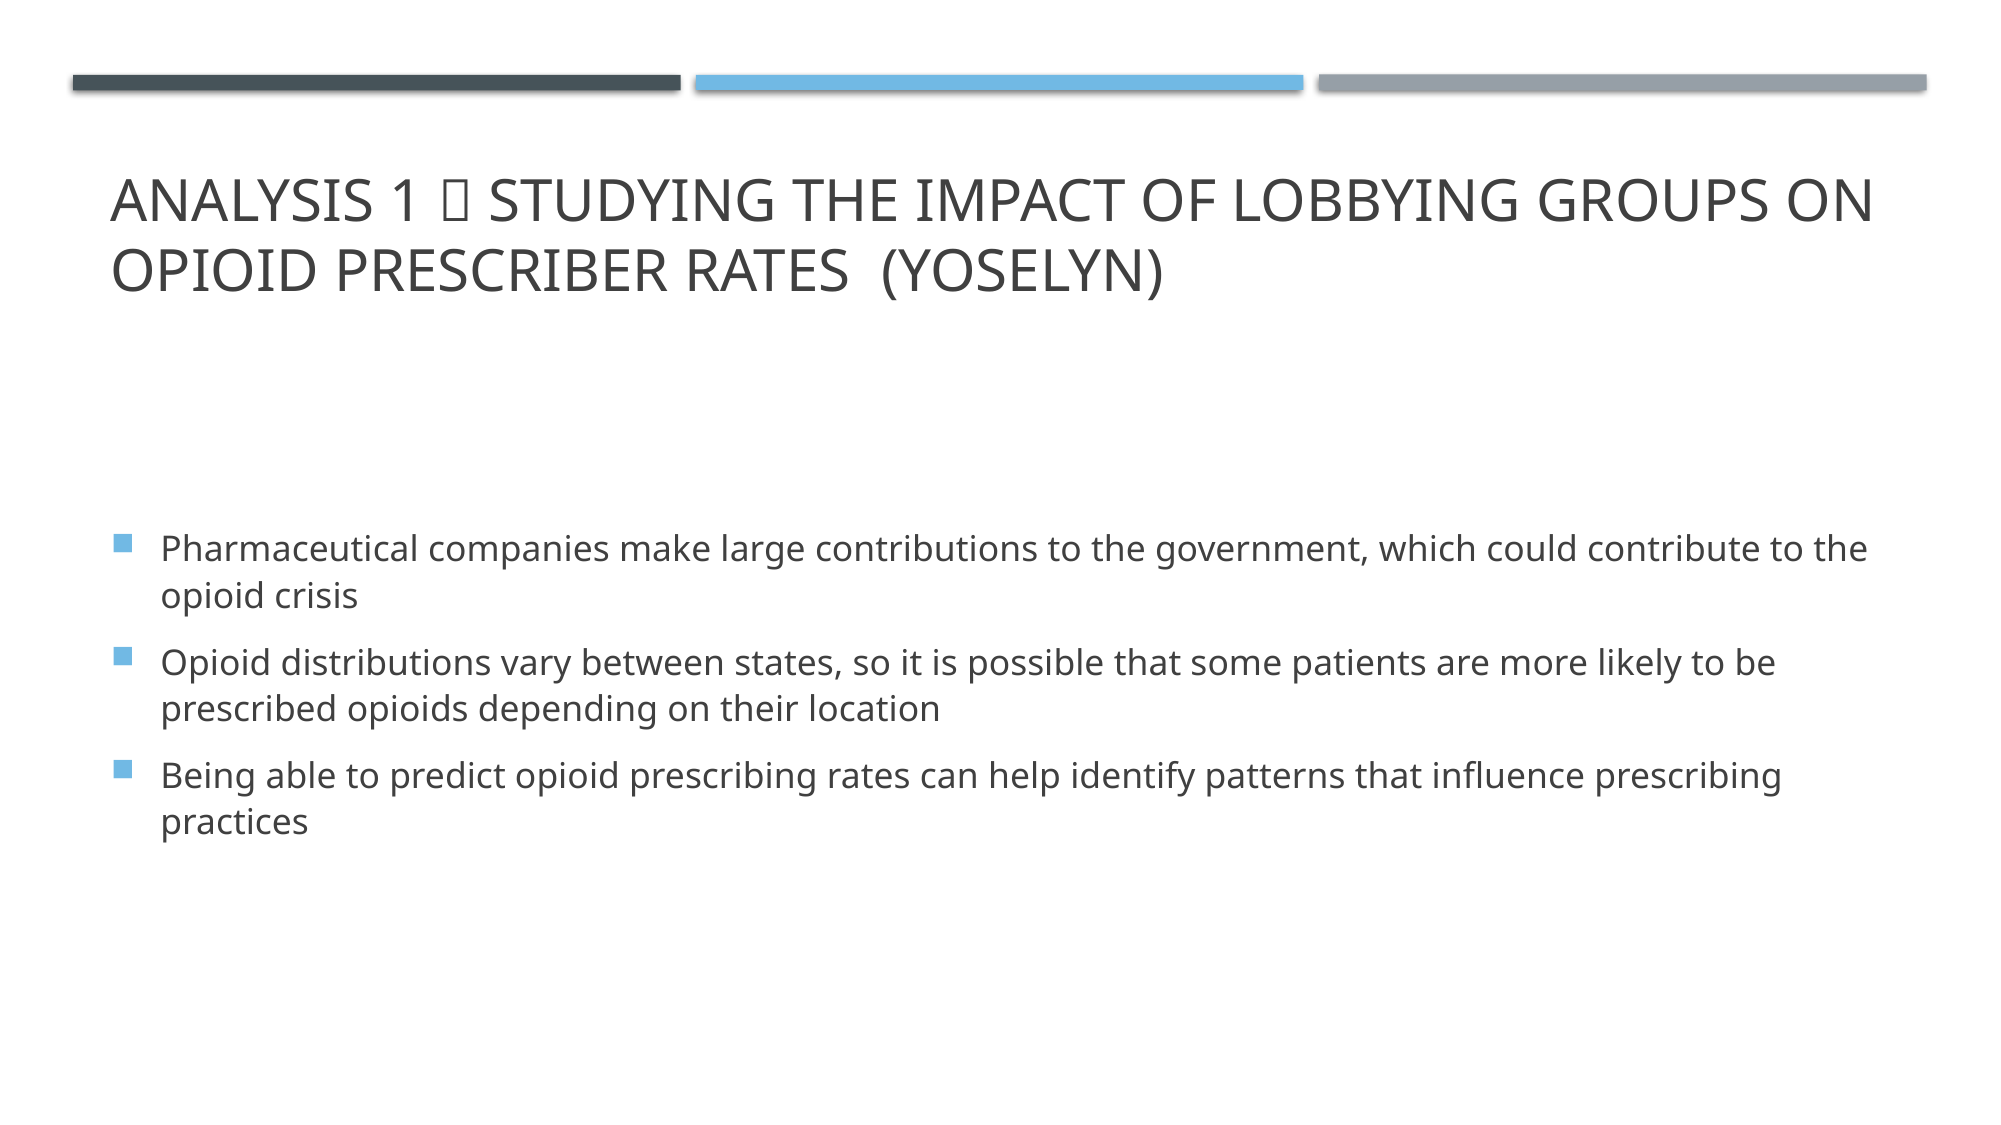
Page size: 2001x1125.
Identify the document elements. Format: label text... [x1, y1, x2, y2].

title Analysis 1  Studying the impact of lobbying groups on opioid prescriber rates (Yoselyn) [95, 115, 1905, 311]
list Pharmaceutical companies make large contributions to the government, which could contribute to the opioid crisis Opioid distributions vary between states, so it is possible that some patients are more likely to be prescribed opioids depending on their location Being able to predict opioid prescribing rates can help identify patterns that influence prescribing practices [95, 383, 1905, 981]
